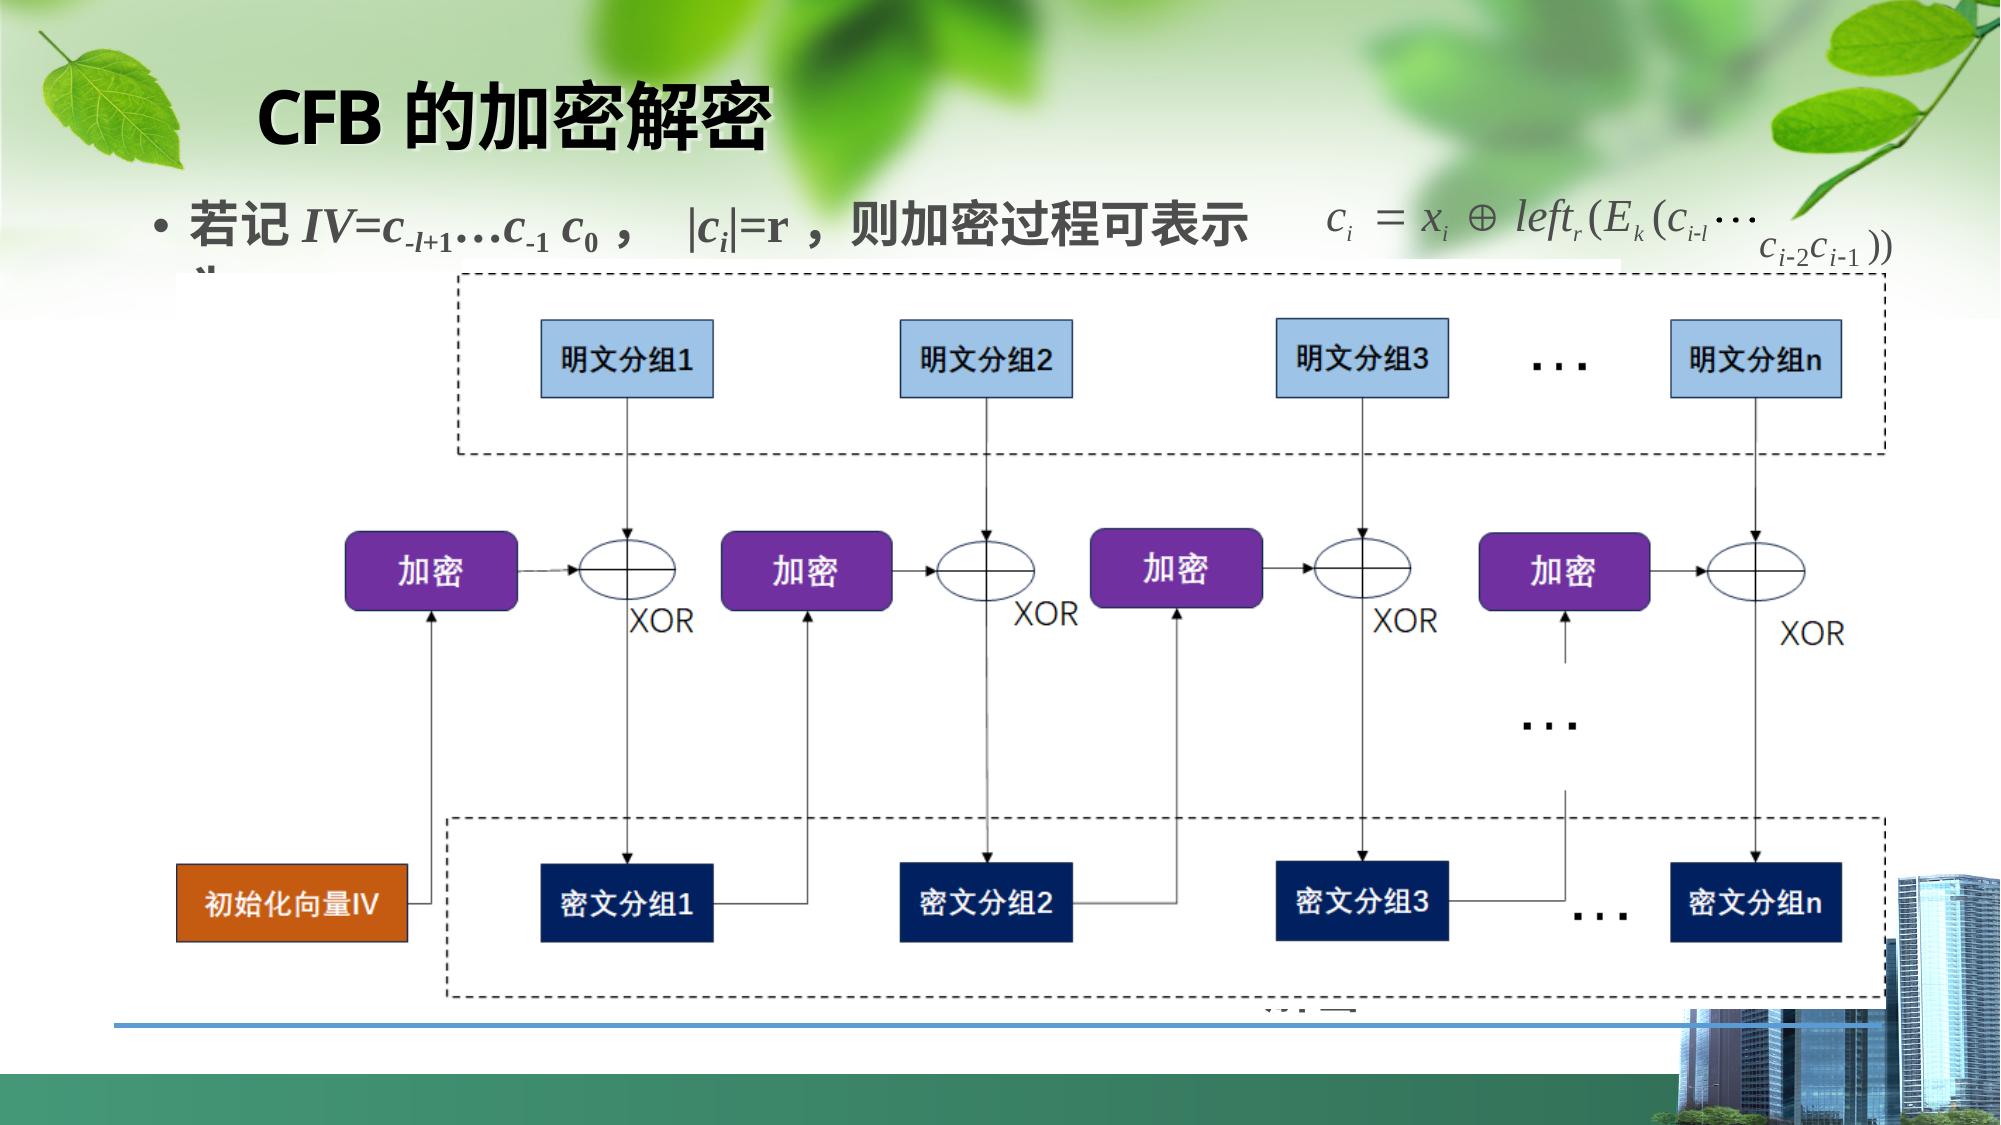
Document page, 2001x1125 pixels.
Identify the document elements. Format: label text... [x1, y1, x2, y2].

text_box ci  xi  leftr (Ek (cil [1319, 183, 1711, 246]
text_box ci2ci1 )) [1752, 195, 1919, 280]
picture [0, 0, 2000, 1009]
title CFB的加密解密 [253, 18, 1013, 190]
text_box [1013, 20, 1017, 190]
text_box 若记IV=c-l+1…c-1 c0， |ci|=r，则加密过程可表示为: [146, 190, 1292, 319]
